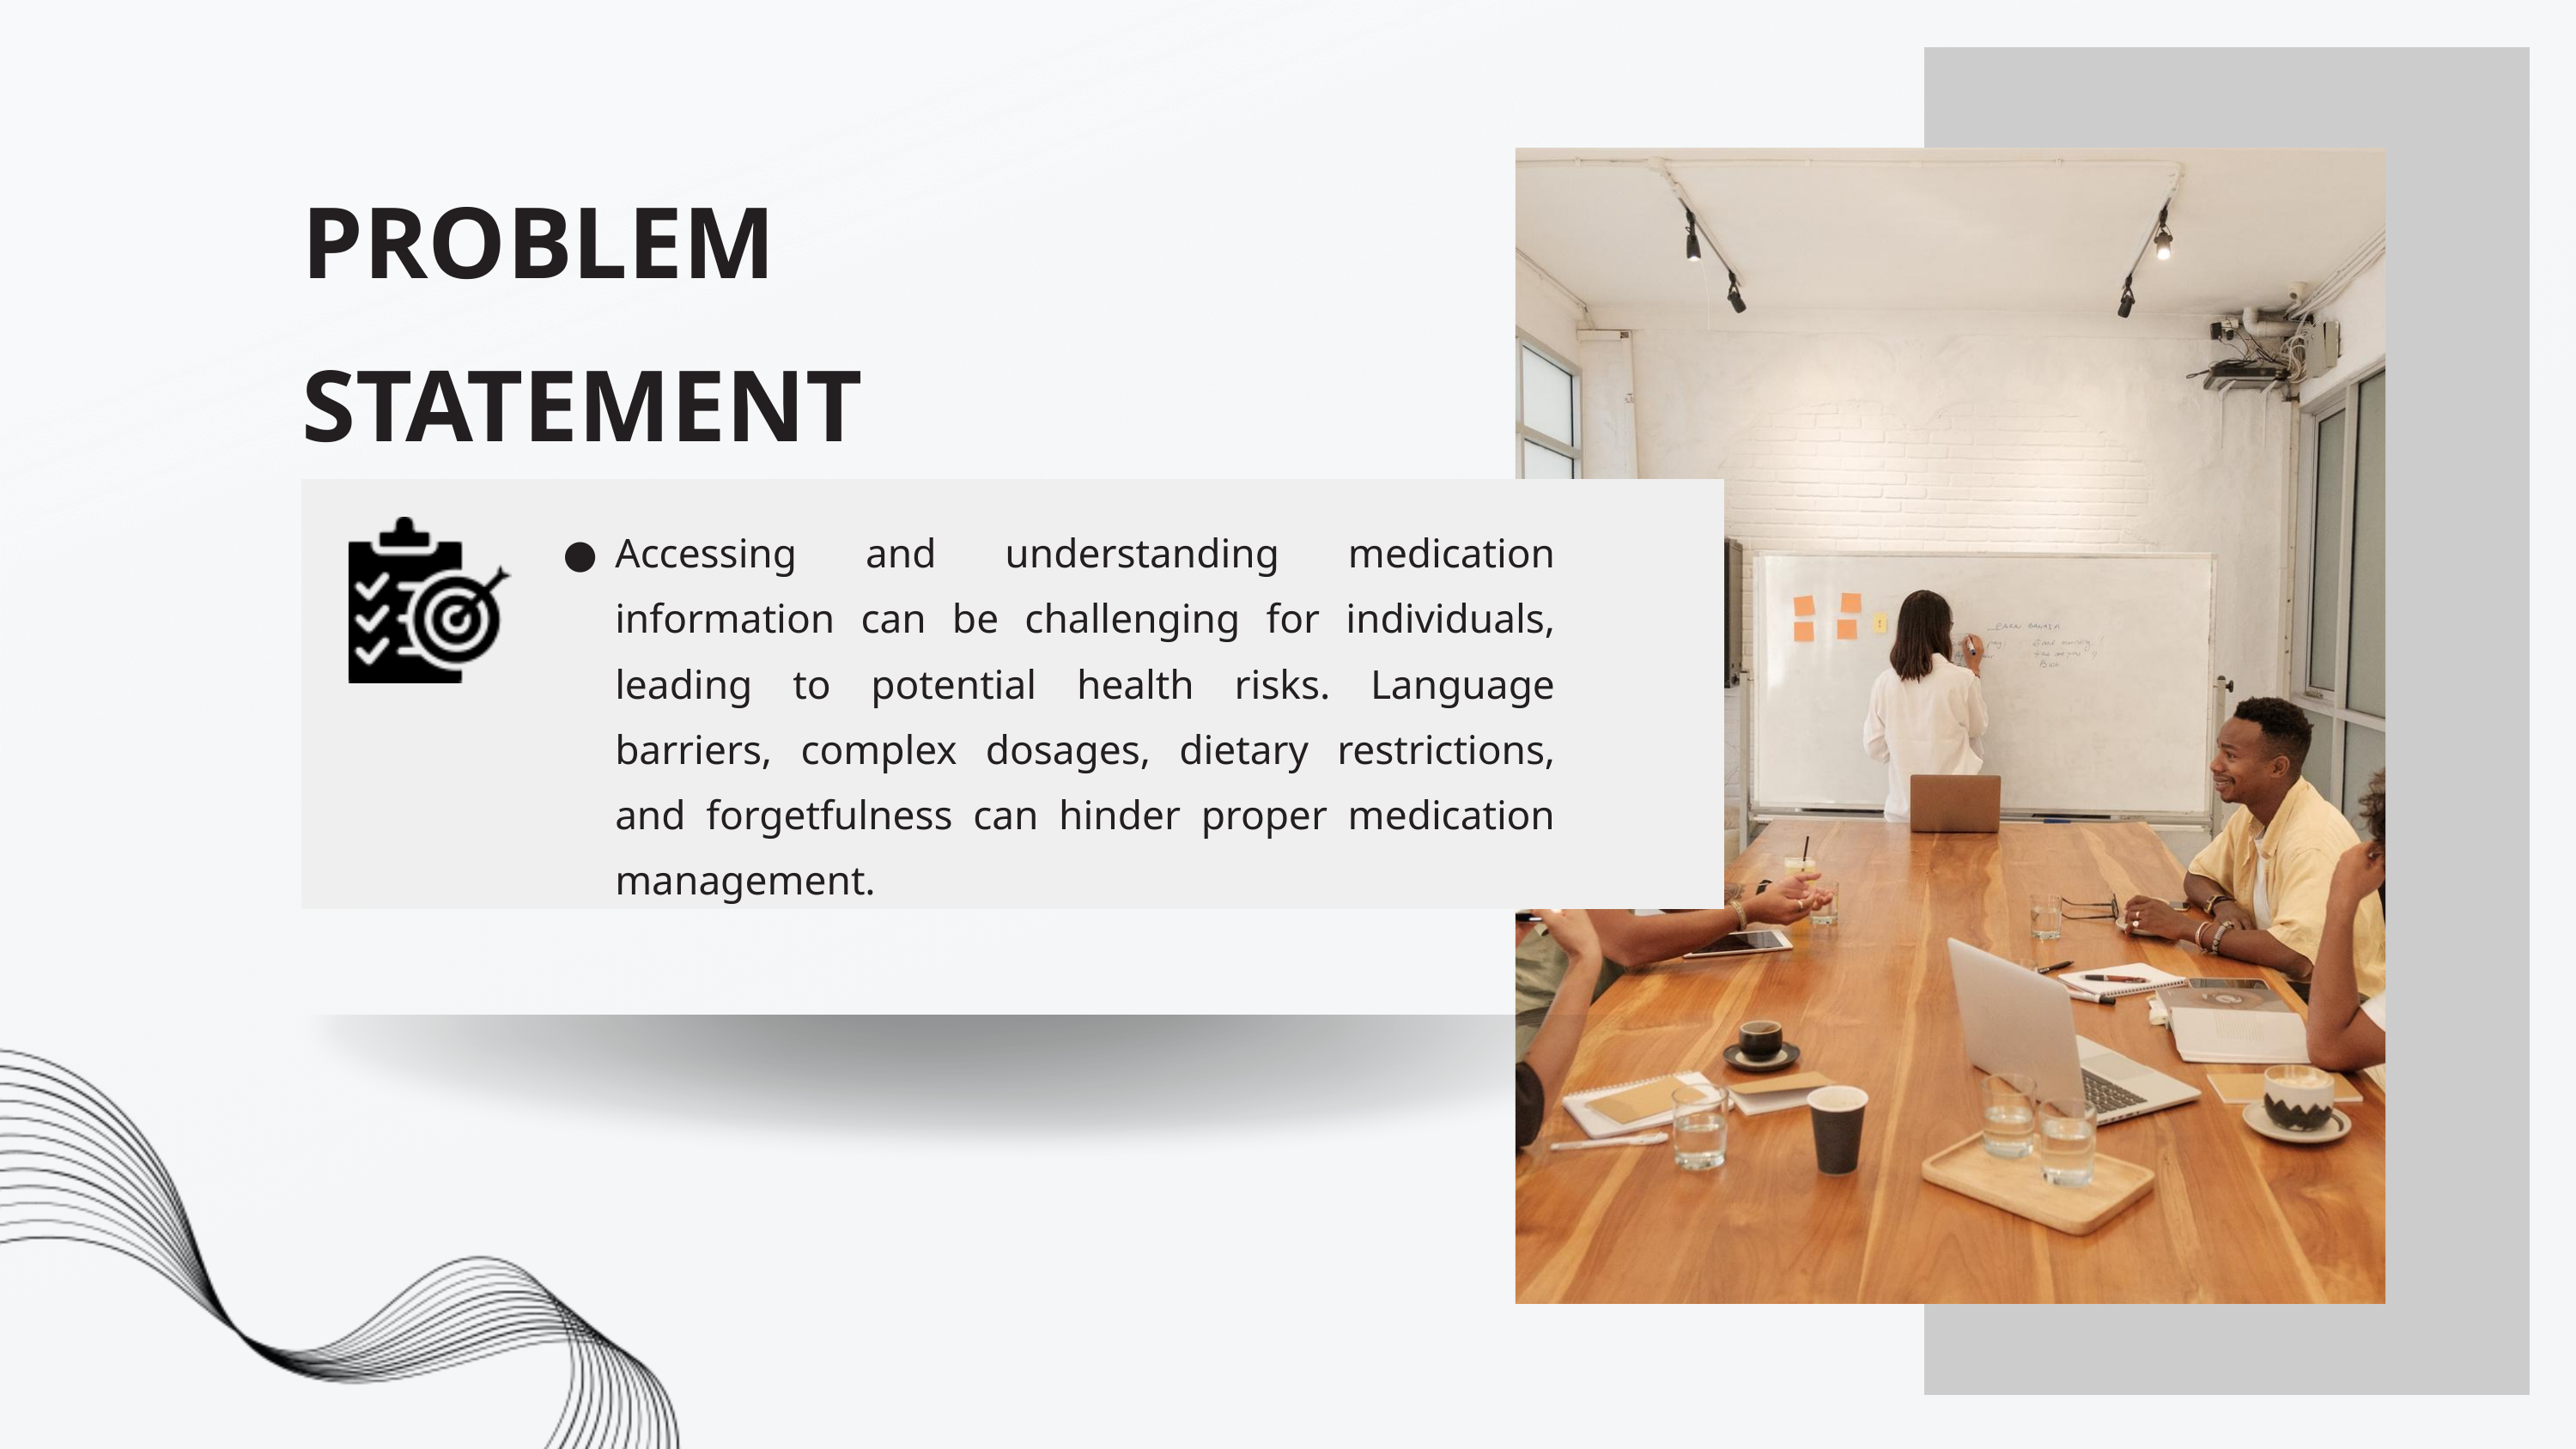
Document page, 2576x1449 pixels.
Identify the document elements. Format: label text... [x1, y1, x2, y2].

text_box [1924, 37, 2530, 1396]
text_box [301, 470, 1725, 910]
text_box [301, 1015, 1676, 1161]
text_box PROBLEM STATEMENT [301, 136, 1347, 462]
text_box [1515, 148, 1918, 1304]
text_box [0, 1034, 682, 1449]
text_box [0, 0, 2576, 1449]
